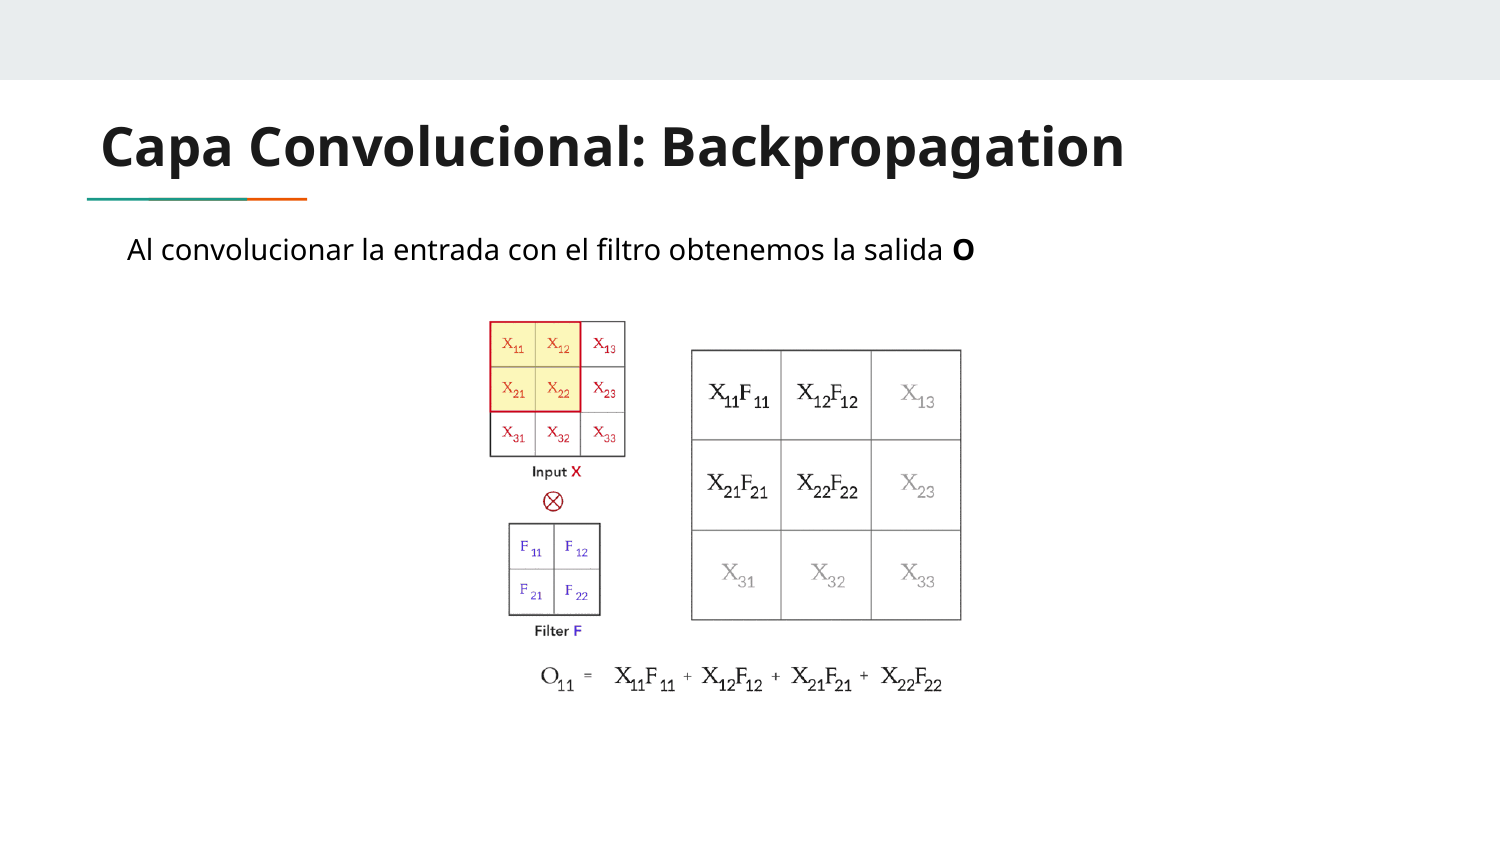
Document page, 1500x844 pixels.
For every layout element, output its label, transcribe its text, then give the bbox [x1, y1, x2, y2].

text_box Al convolucionar la entrada con el filtro obtenemos la salida O [112, 216, 1424, 282]
picture [471, 305, 1011, 844]
title Capa Convolucional: Backpropagation [85, 97, 1451, 193]
